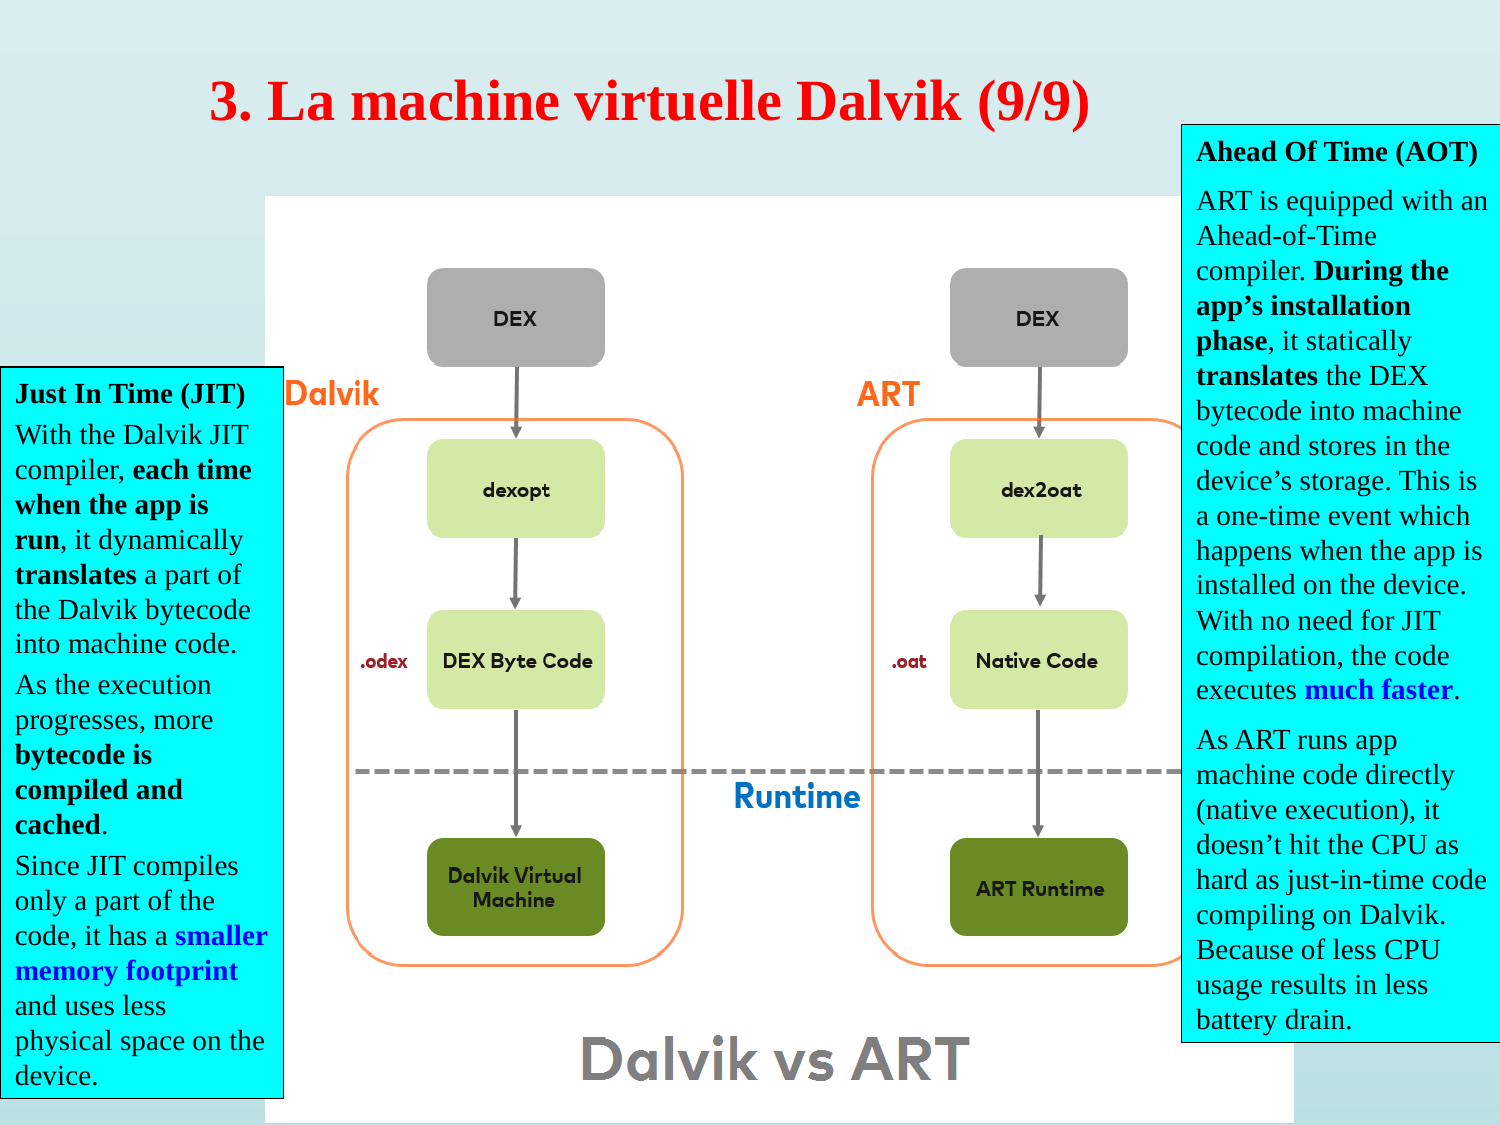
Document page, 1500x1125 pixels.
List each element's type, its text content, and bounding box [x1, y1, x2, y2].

text_box Just In Time (JIT) With the Dalvik JIT compiler, each time when the app is run, it dynamically translates a part of the Dalvik bytecode into machine code. As the execution progresses, more bytecode is compiled and cached. Since JIT compiles only a part of the code, it has a smaller memory footprint and uses less physical space on the device. [0, 366, 265, 1099]
text_box Ahead Of Time (AOT) ART is equipped with an Ahead-of-Time compiler. During the app’s installation phase, it statically translates the DEX bytecode into machine code and stores in the device’s storage. This is a one-time event which happens when the app is installed on the device. With no need for JIT compilation, the code executes much faster. As ART runs app machine code directly (native execution), it doesn’t hit the CPU as hard as just-in-time code compiling on Dalvik. Because of less CPU usage results in less battery drain. [1181, 124, 1500, 1043]
text_box 3. La machine virtuelle Dalvik (9/9) [194, 54, 1459, 140]
picture [265, 196, 1294, 1123]
